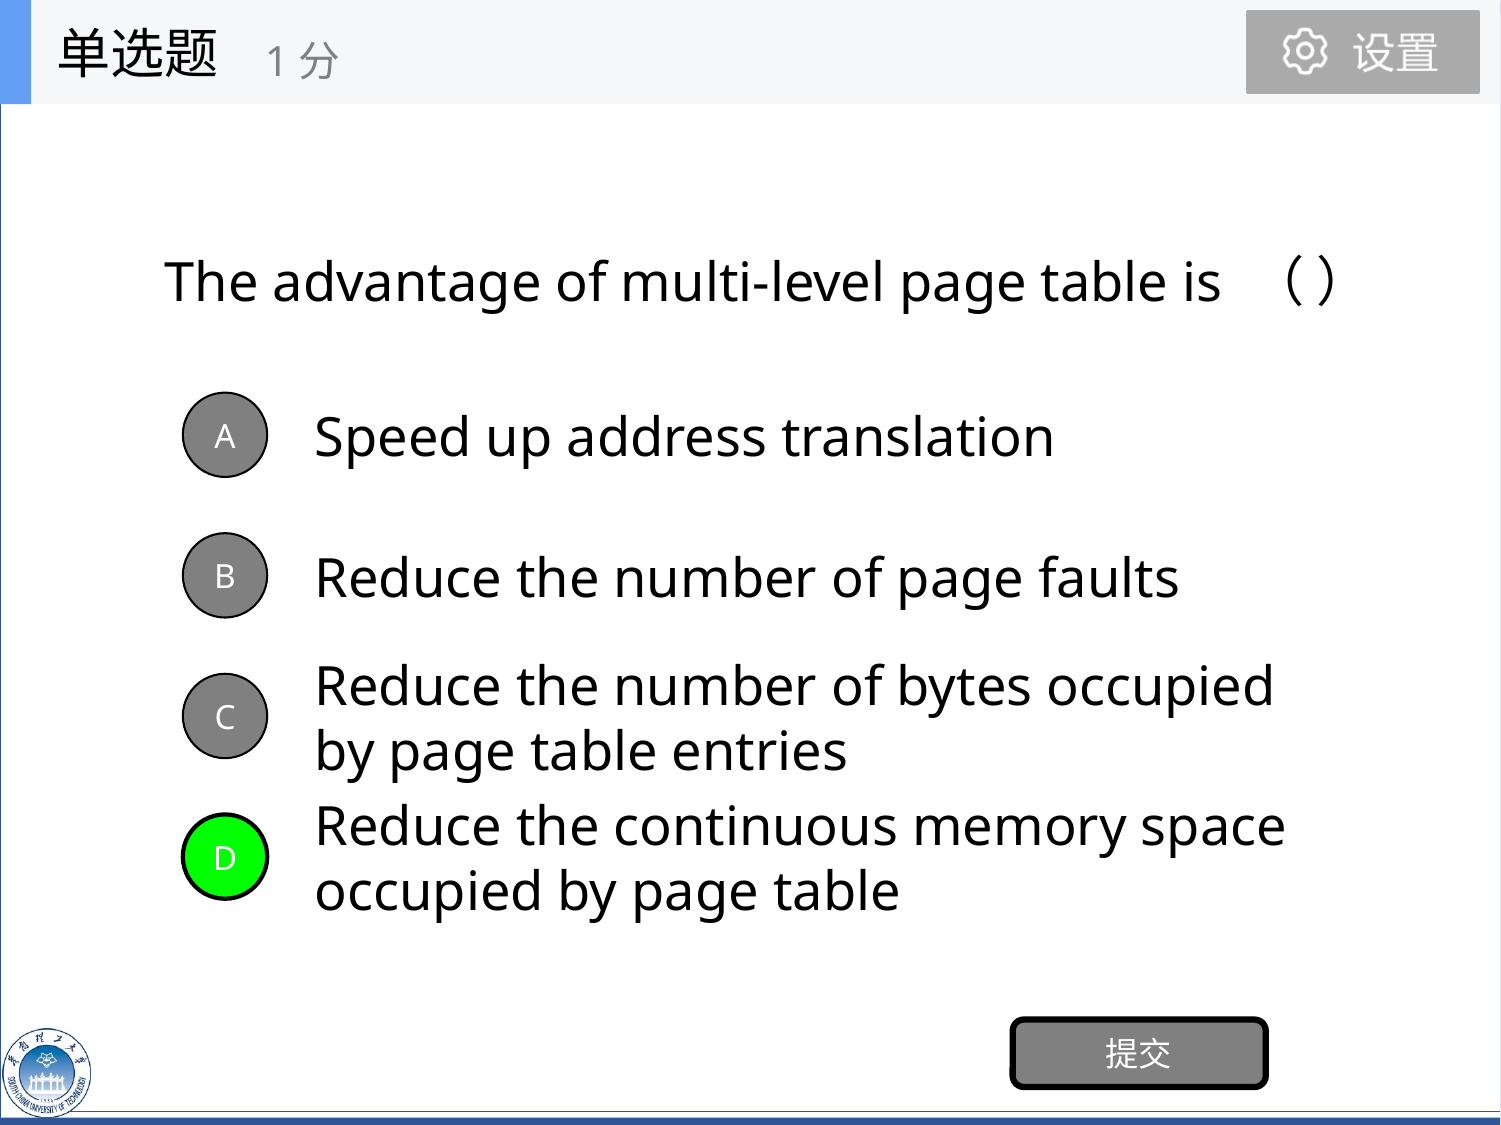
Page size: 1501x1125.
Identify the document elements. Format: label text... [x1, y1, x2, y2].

text_box The advantage of multi-level page table is （ ） [149, 105, 1407, 456]
text_box Speed up address translation [300, 381, 1351, 488]
text_box Reduce the number of page faults [300, 522, 1351, 628]
text_box 提交 [1011, 1018, 1267, 1089]
text_box Reduce the continuous memory space occupied by page table [300, 803, 1351, 910]
text_box A [181, 391, 269, 479]
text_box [0, 0, 1501, 105]
text_box Reduce the number of bytes occupied by page table entries [300, 663, 1351, 769]
text_box D [181, 813, 269, 900]
picture [1246, 10, 1480, 94]
picture [2, 1028, 91, 1117]
text_box B [181, 532, 269, 619]
text_box C [181, 672, 269, 760]
